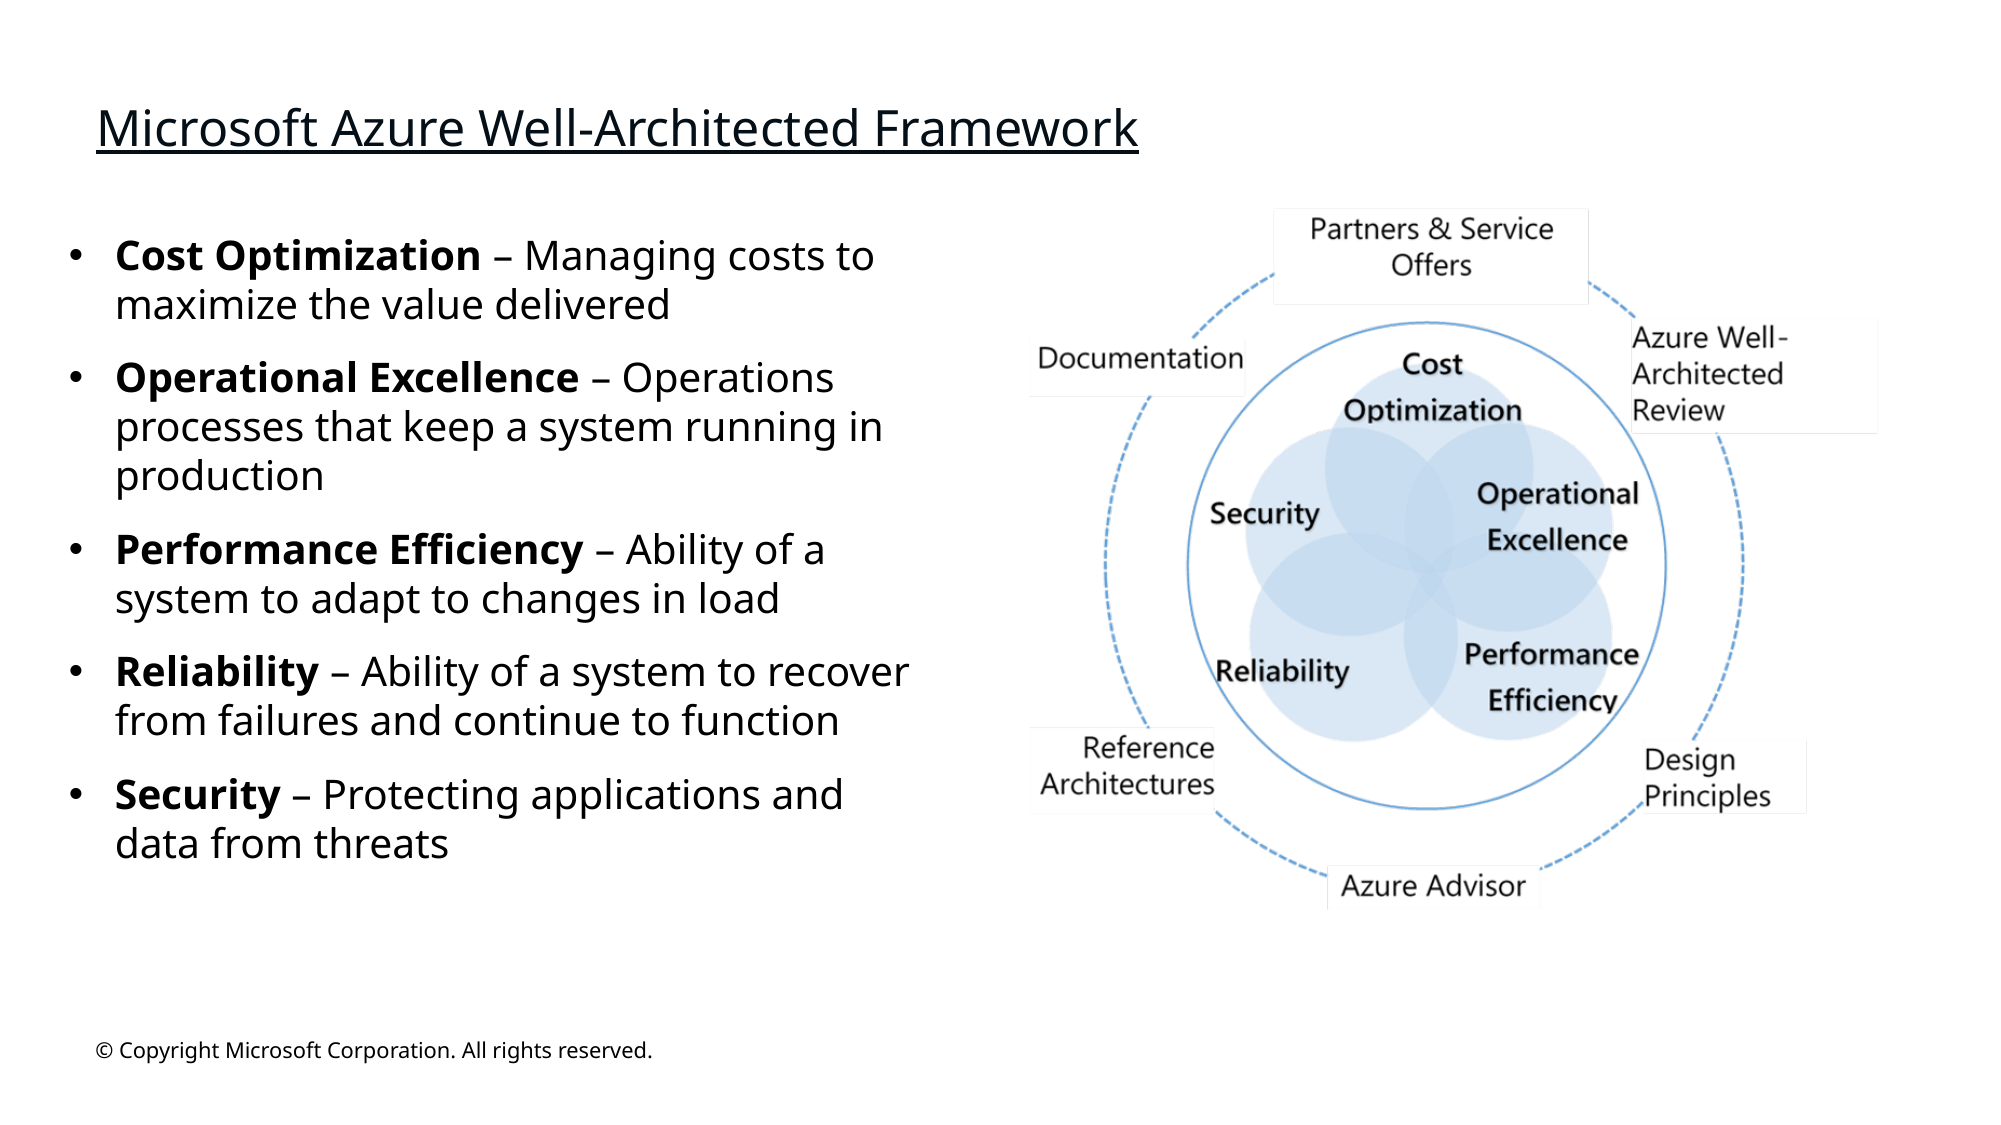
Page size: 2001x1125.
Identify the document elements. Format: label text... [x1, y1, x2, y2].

title Microsoft Azure Well-Architected Framework [96, 96, 1441, 157]
picture [984, 198, 1880, 910]
text_box Cost Optimization – Managing costs to maximize the value delivered Operational Excellence – Operations processes that keep a system running in production Performance Efficiency – Ability of a system to adapt to changes in load Reliability – Ability of a system to recover from failures and continue to function Security – Protecting applications and data from threats [54, 222, 926, 874]
